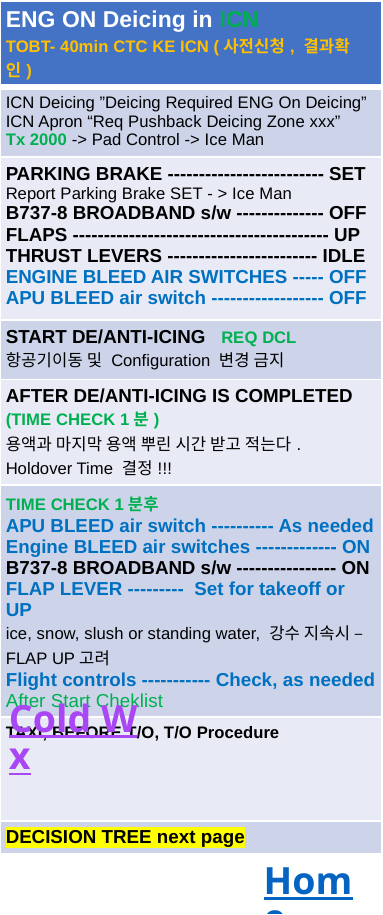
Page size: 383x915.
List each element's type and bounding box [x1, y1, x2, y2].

text_box [263, 856, 370, 908]
text_box [8, 694, 156, 746]
table_cell [1, 90, 381, 156]
table_header [1, 2, 381, 84]
table_cell [1, 380, 381, 484]
table_cell [1, 486, 381, 716]
table_cell [1, 158, 381, 319]
table_cell [1, 822, 381, 853]
table_cell [1, 718, 381, 820]
table_cell [1, 321, 381, 379]
